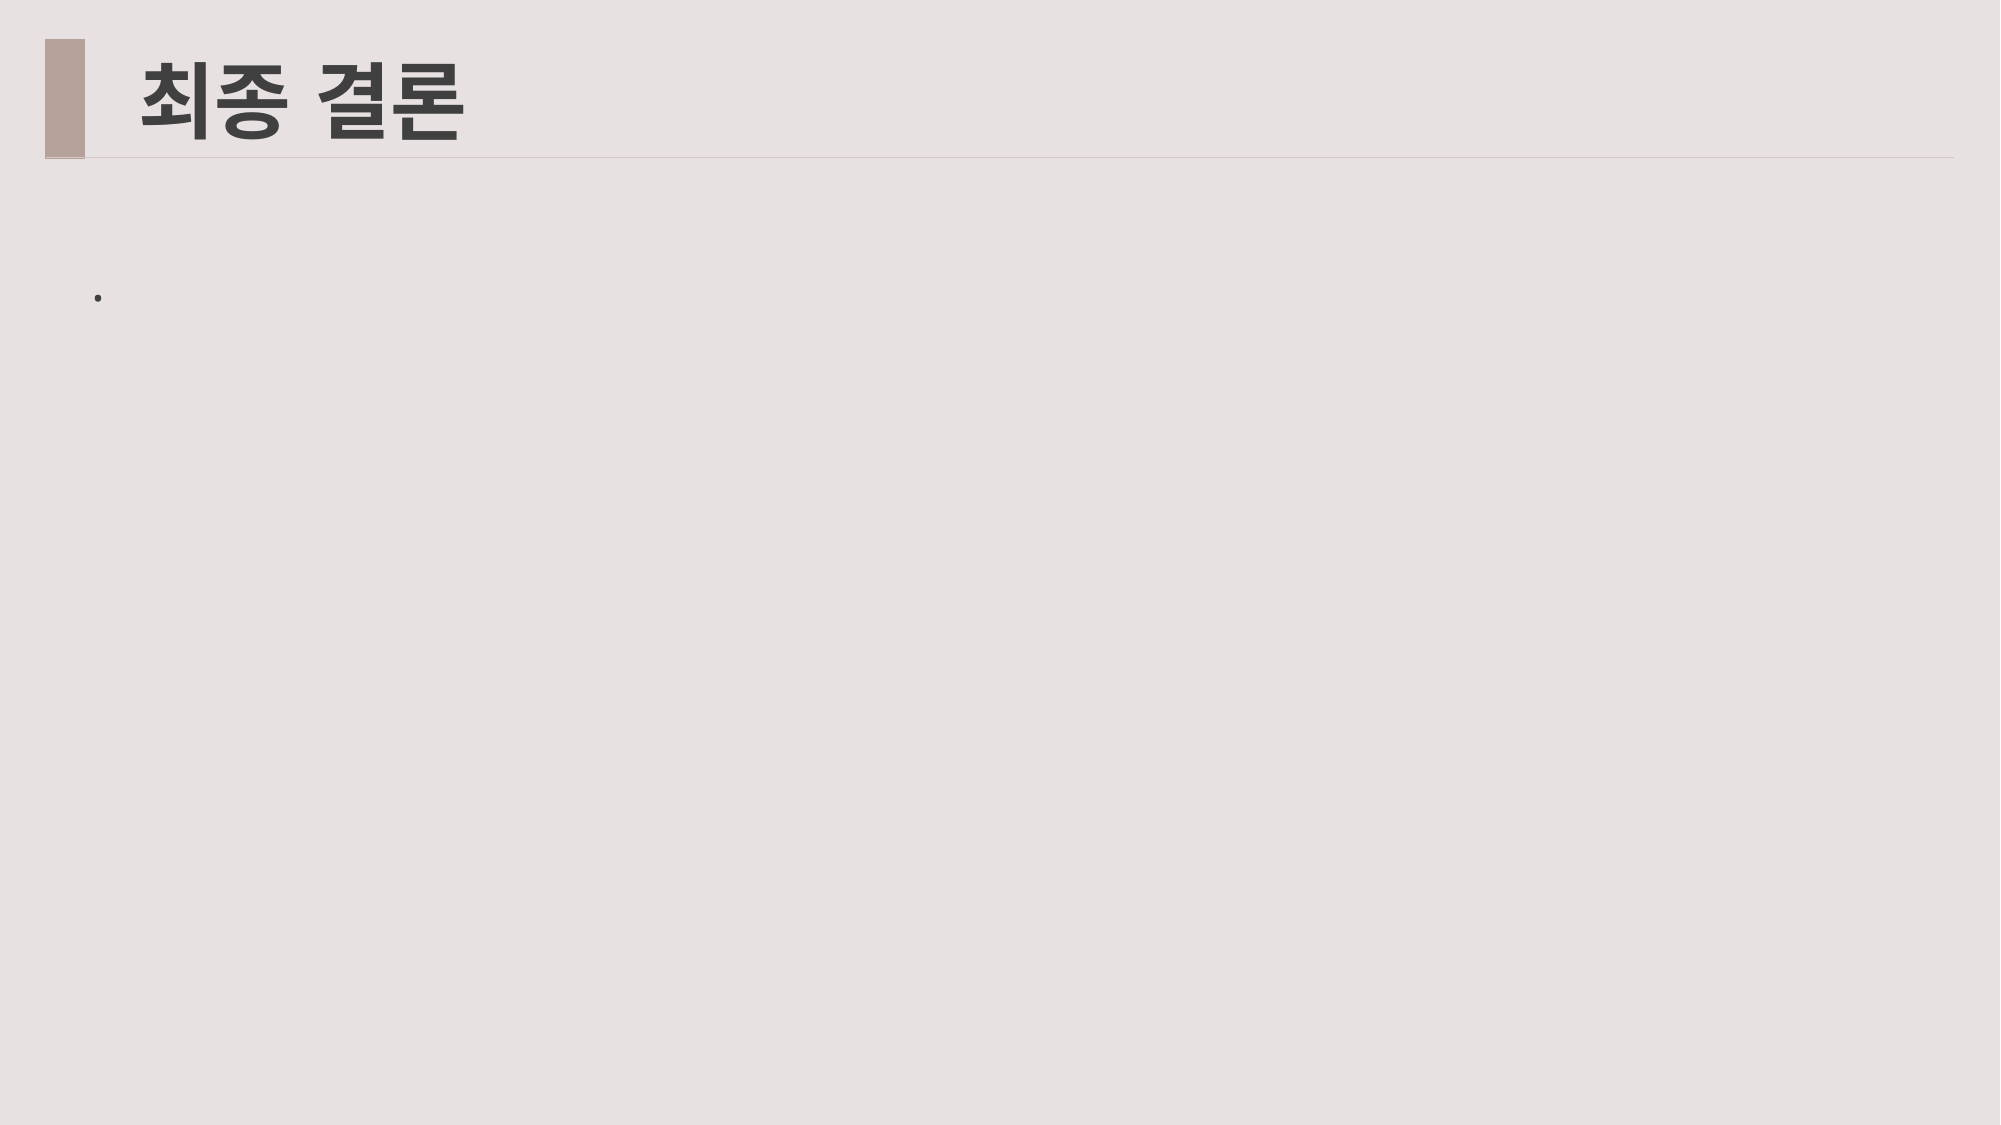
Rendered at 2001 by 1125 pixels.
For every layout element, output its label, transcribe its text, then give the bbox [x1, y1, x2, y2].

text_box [46, 39, 1954, 158]
text_box . [76, 241, 121, 319]
